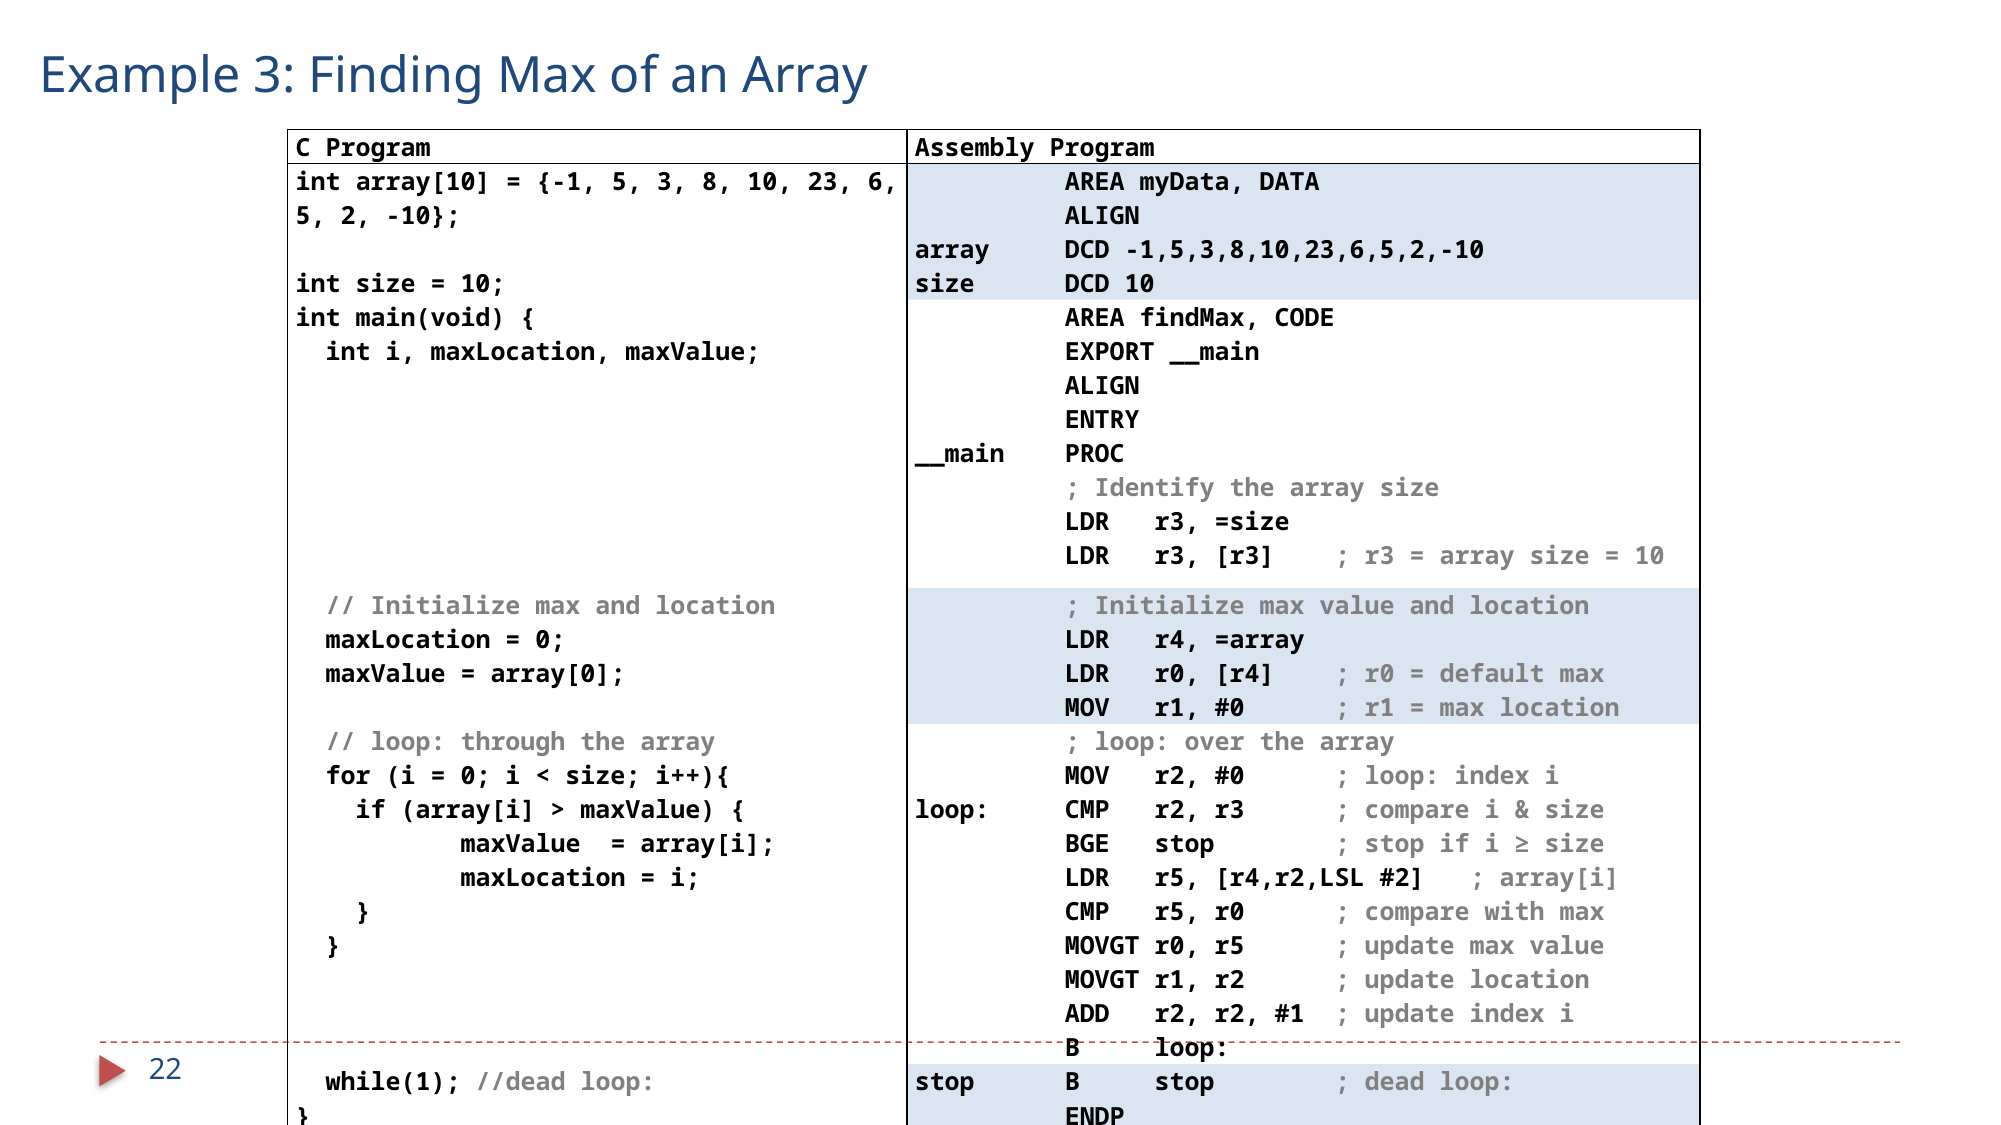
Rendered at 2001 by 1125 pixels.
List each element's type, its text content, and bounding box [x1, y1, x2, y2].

table_cell // loop: through the array for (i = 0; i < size; i++){ if (array[i] > maxValue) { maxValue = array[i]; maxLocation = i; } } [288, 724, 906, 1064]
table_header C Program [288, 130, 906, 163]
table_cell AREA myData, DATA ALIGN array DCD -1,5,3,8,10,23,6,5,2,-10 size DCD 10 [908, 164, 1699, 300]
table_cell AREA findMax, CODE EXPORT __main ALIGN ENTRY __main PROC ; Identify the array size LDR r3, =size LDR r3, [r3] ; r3 = array size = 10 [908, 300, 1699, 588]
slide_number 22 [133, 1042, 287, 1103]
title Example 3: Finding Max of an Array [24, 22, 1375, 111]
table_cell while(1); //dead loop: } [288, 1064, 906, 1125]
table_cell int main(void) { int i, maxLocation, maxValue; [288, 300, 906, 588]
table_cell // Initialize max and location maxLocation = 0; maxValue = array[0]; [288, 588, 906, 724]
table_cell int array[10] = {-1, 5, 3, 8, 10, 23, 6, 5, 2, -10}; int size = 10; [288, 164, 906, 300]
table_cell ; Initialize max value and location LDR r4, =array LDR r0, [r4] ; r0 = default max MOV r1, #0 ; r1 = max location [908, 588, 1699, 724]
table_cell ; loop: over the array MOV r2, #0 ; loop: index i loop: CMP r2, r3 ; compare i & size BGE stop ; stop if i ≥ size LDR r5, [r4,r2,LSL #2] ; array[i] CMP r5, r0 ; compare with max MOVGT r0, r5 ; update max value MOVGT r1, r2 ; update location ADD r2, r2, #1 ; update index i B loop: [908, 724, 1699, 1064]
table_header Assembly Program [908, 130, 1699, 163]
table_cell stop B stop ; dead loop: ENDP END [908, 1064, 1699, 1125]
